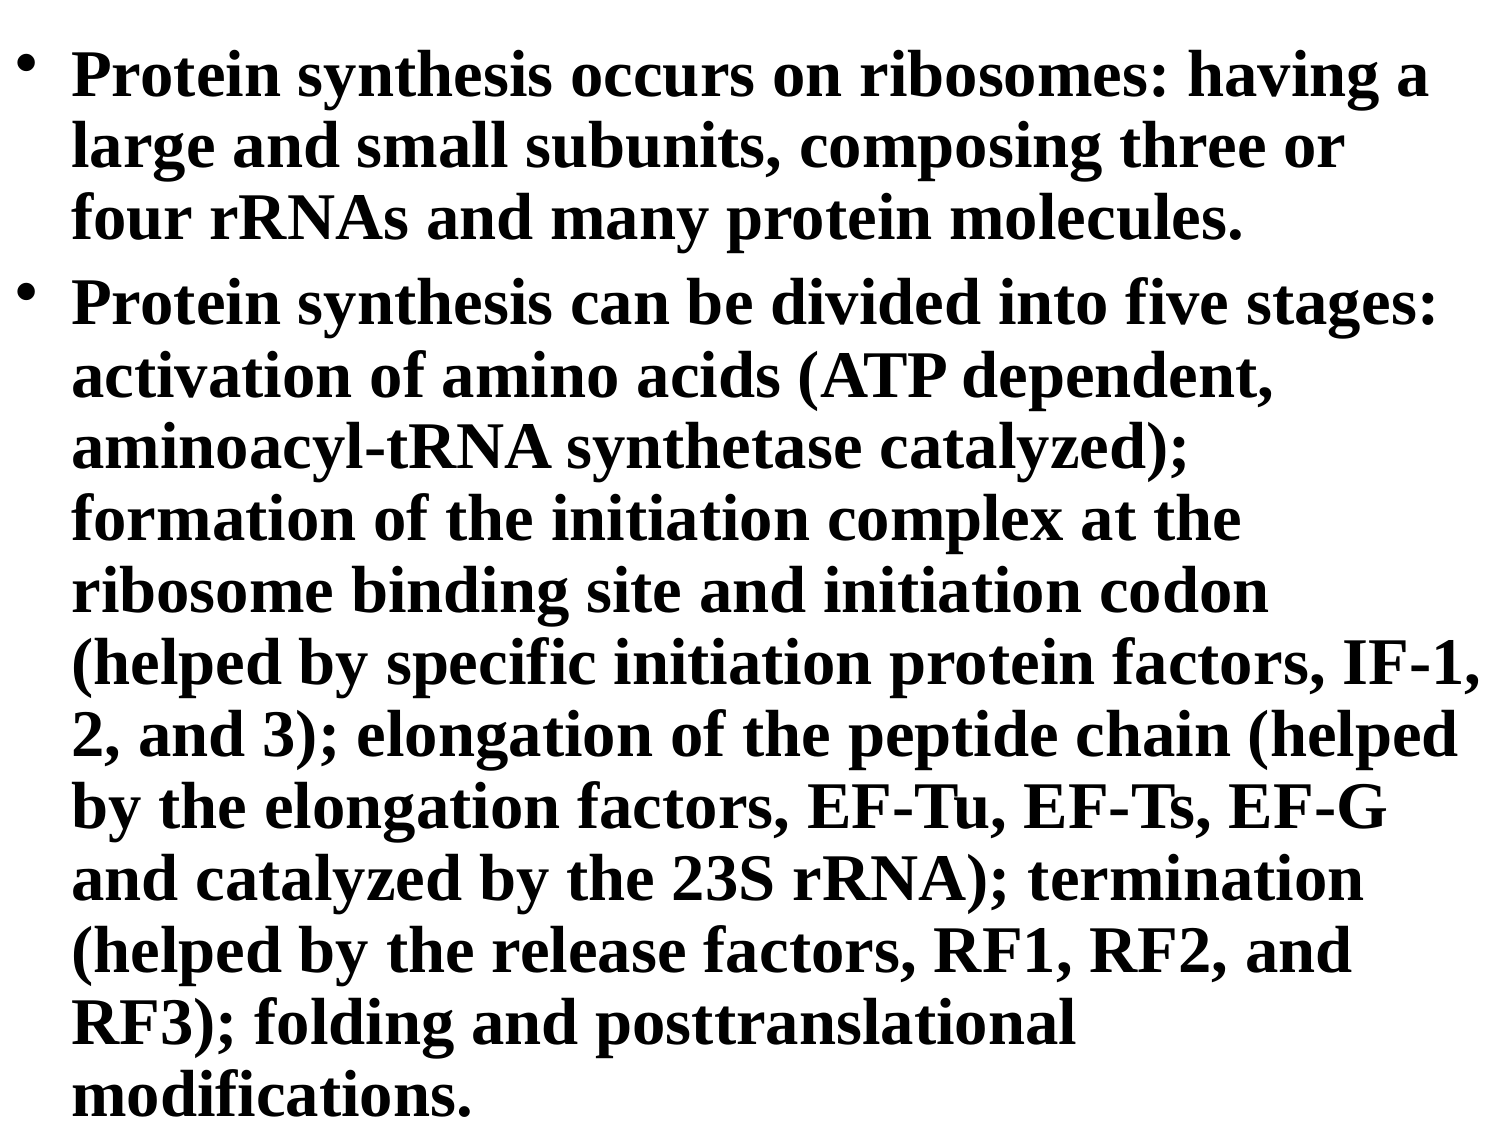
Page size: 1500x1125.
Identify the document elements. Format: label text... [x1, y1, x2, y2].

list Protein synthesis occurs on ribosomes: having a large and small subunits, composing three or four rRNAs and many protein molecules. Protein synthesis can be divided into five stages: activation of amino acids (ATP dependent, aminoacyl-tRNA synthetase catalyzed); formation of the initiation complex at the ribosome binding site and initiation codon (helped by specific initiation protein factors, IF-1, 2, and 3); elongation of the peptide chain (helped by the elongation factors, EF-Tu, EF-Ts, EF-G and catalyzed by the 23S rRNA); termination (helped by the release factors, RF1, RF2, and RF3); folding and posttranslational modifications. [0, 30, 1500, 707]
